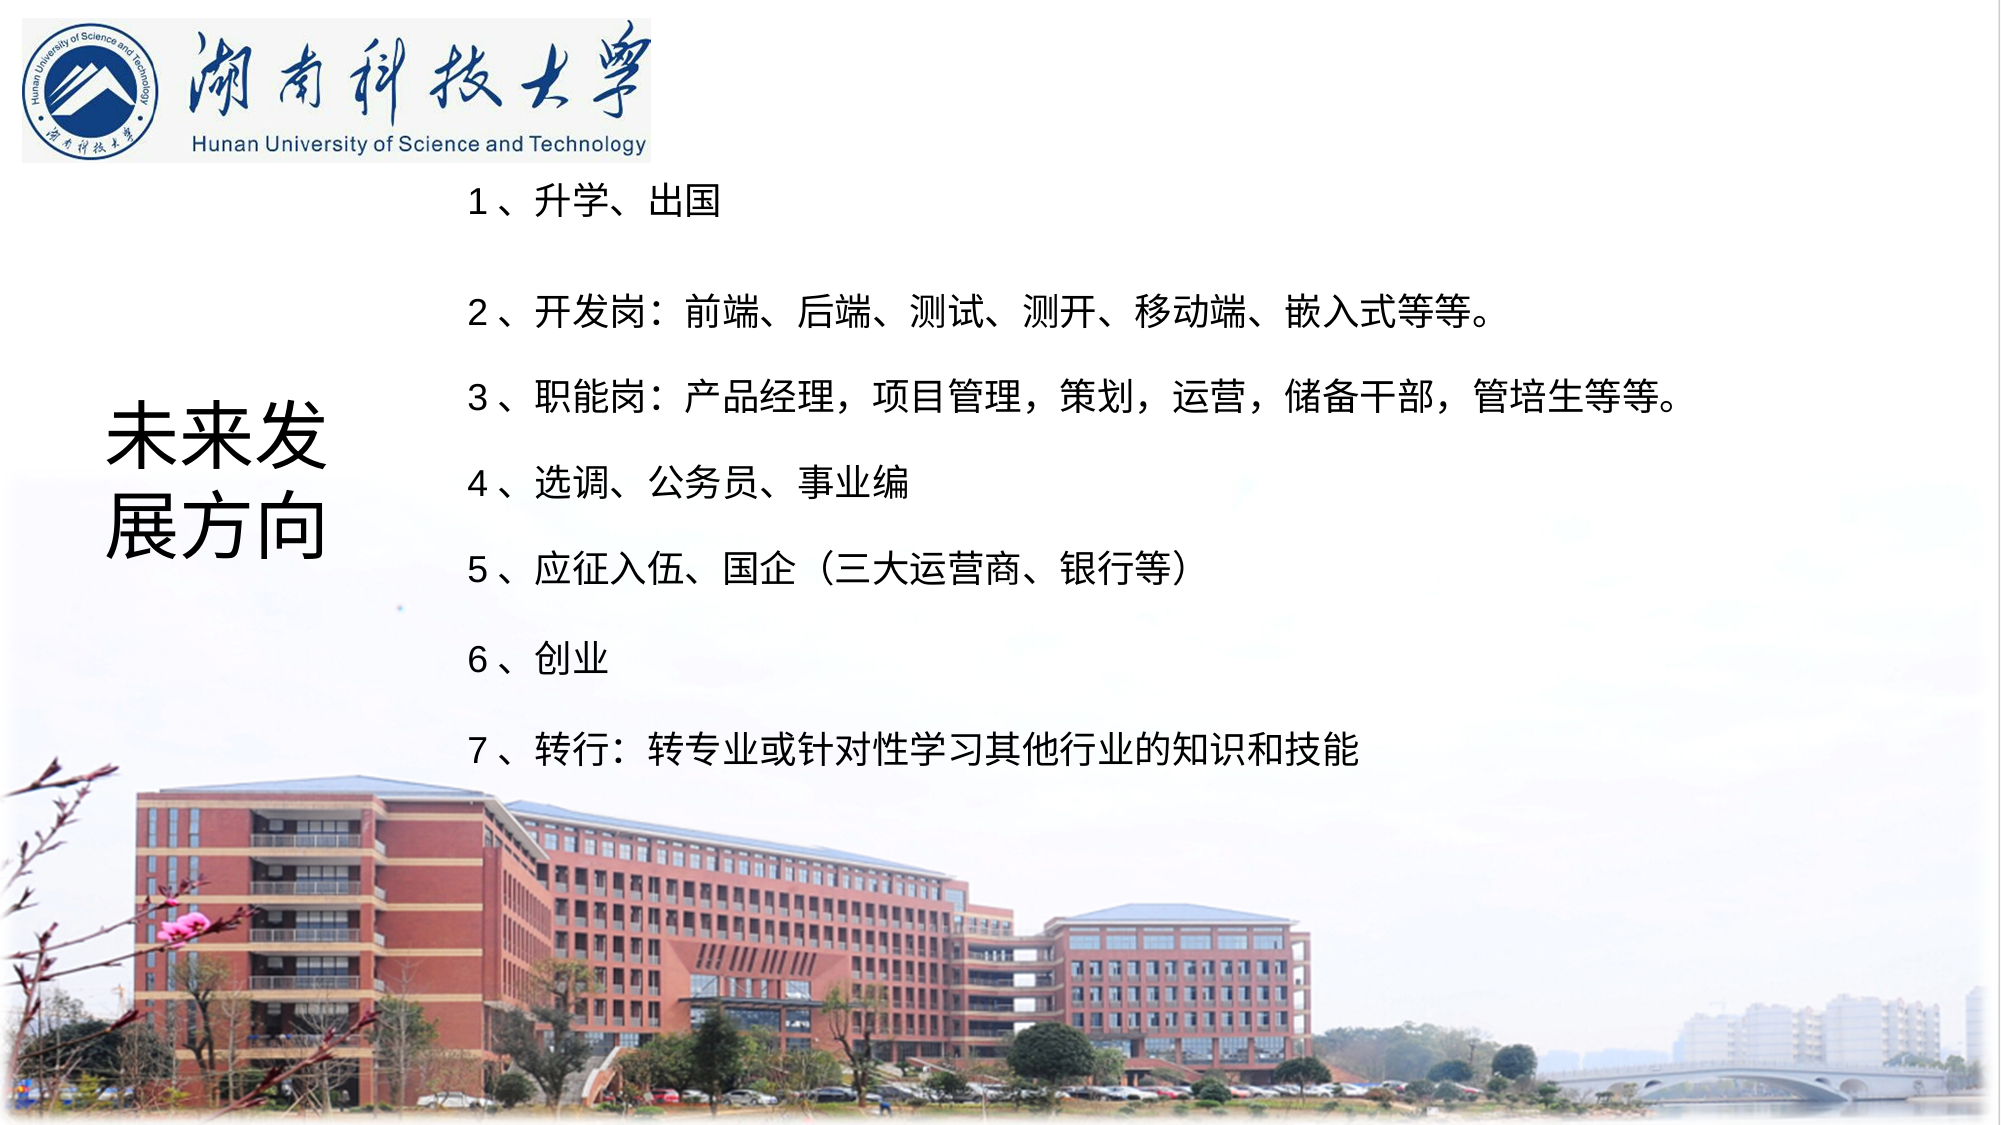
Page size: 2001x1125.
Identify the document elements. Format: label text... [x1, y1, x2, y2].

text_box 4、选调、公务员、事业编 [452, 451, 1453, 512]
text_box 3、职能岗：产品经理，项目管理，策划，运营，储备干部，管培生等等。 [452, 366, 1725, 426]
text_box 未来发展方向 [89, 381, 349, 577]
text_box 1、升学、出国 [452, 169, 1788, 230]
text_box 6、创业 [452, 628, 1453, 688]
text_box 2、开发岗：前端、后端、测试、测开、移动端、嵌入式等等。 [452, 280, 1669, 341]
text_box 7、转行：转专业或针对性学习其他行业的知识和技能 [452, 718, 1830, 779]
picture [0, 0, 2001, 1125]
text_box 5、应征入伍、国企（三大运营商、银行等） [452, 537, 1453, 598]
